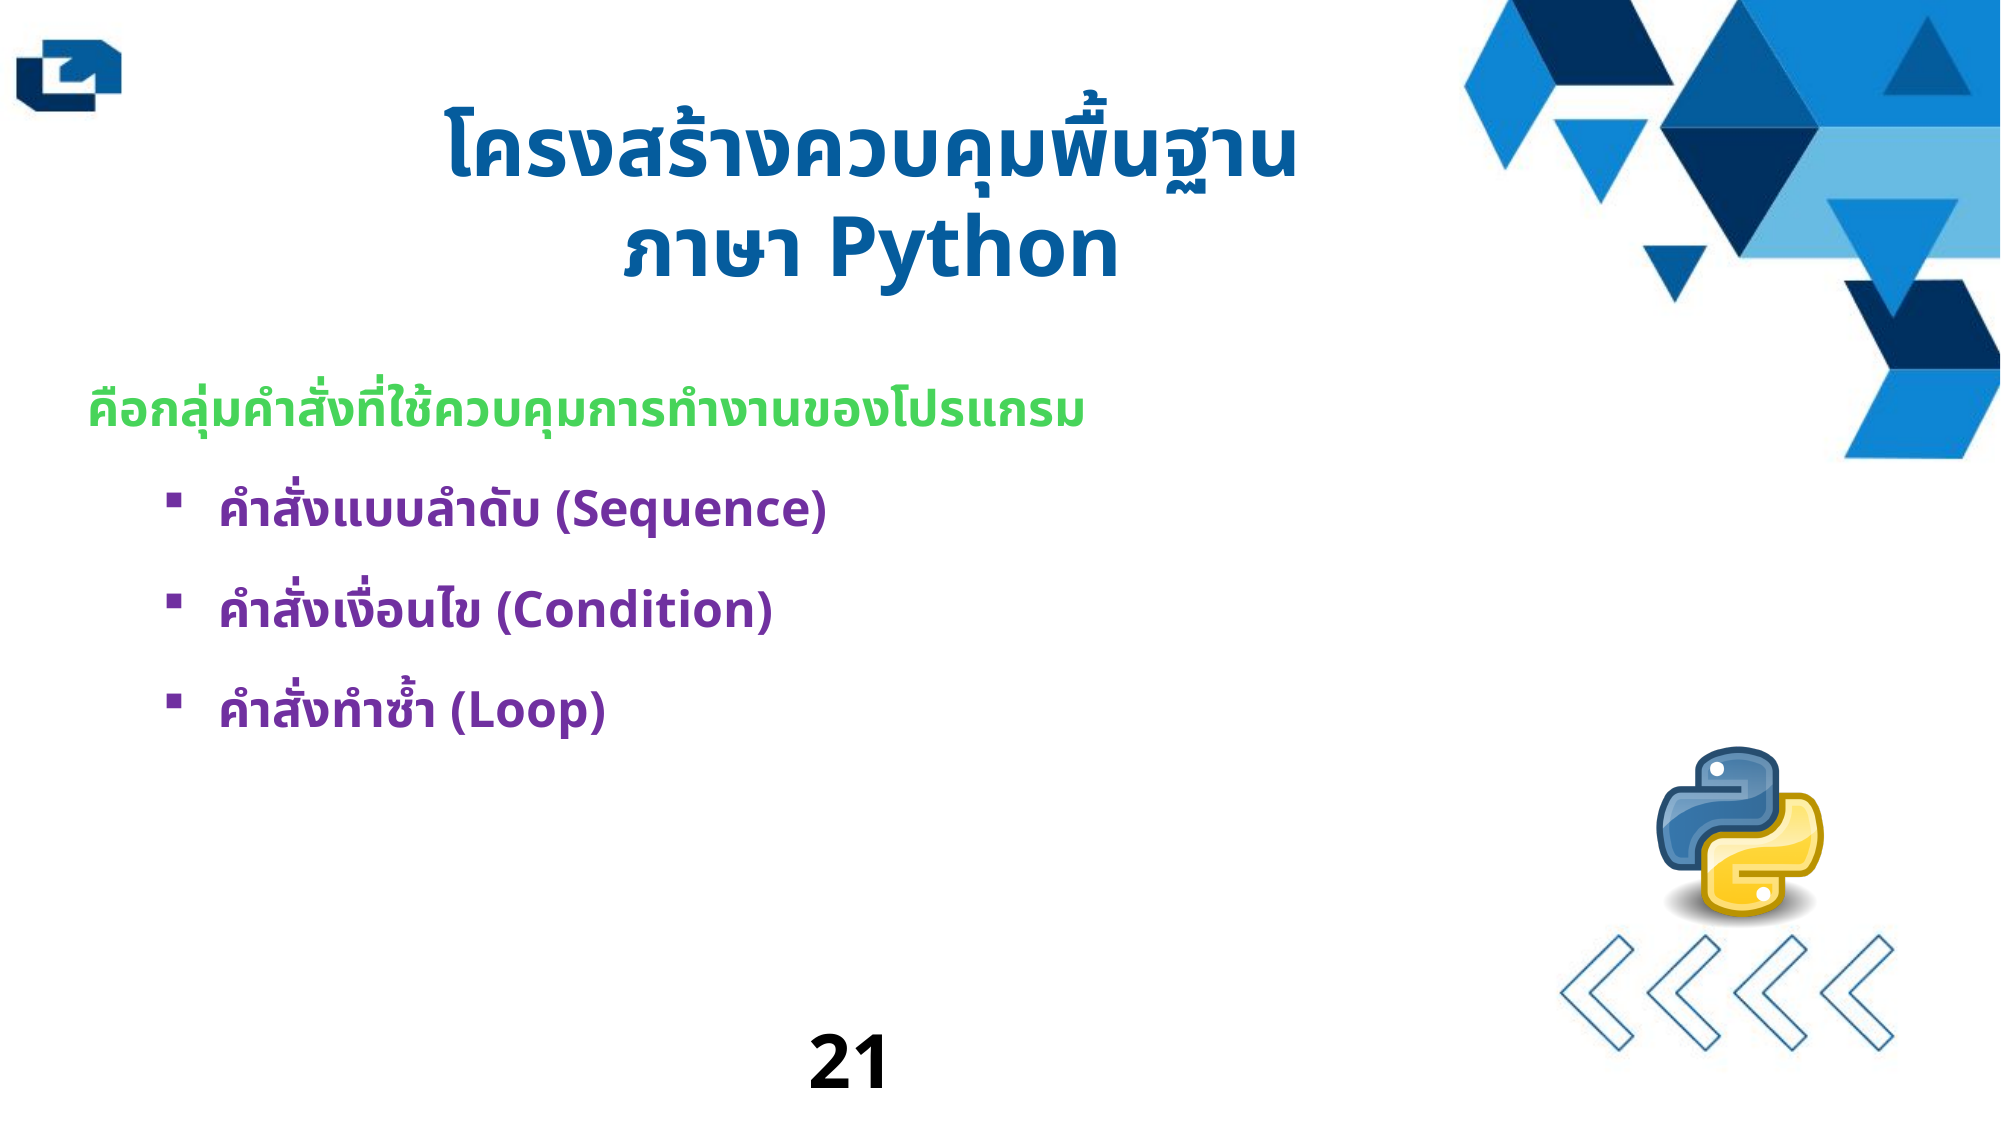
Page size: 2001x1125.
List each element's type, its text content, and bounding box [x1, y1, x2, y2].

slide_number 21 [626, 1035, 1077, 1096]
picture [0, 0, 2001, 1125]
text_box โครงสร้างควบคุมพื้นฐาน ภาษา Python [135, 85, 1610, 301]
text_box คือกลุ่มคำสั่งที่ใช้ควบคุมการทำงานของโปรแกรม คำสั่งแบบลำดับ (Sequence) คำสั่งเงื่อนไข (Condition) คำสั่งทำซ้ำ (Loop) [72, 338, 1853, 854]
